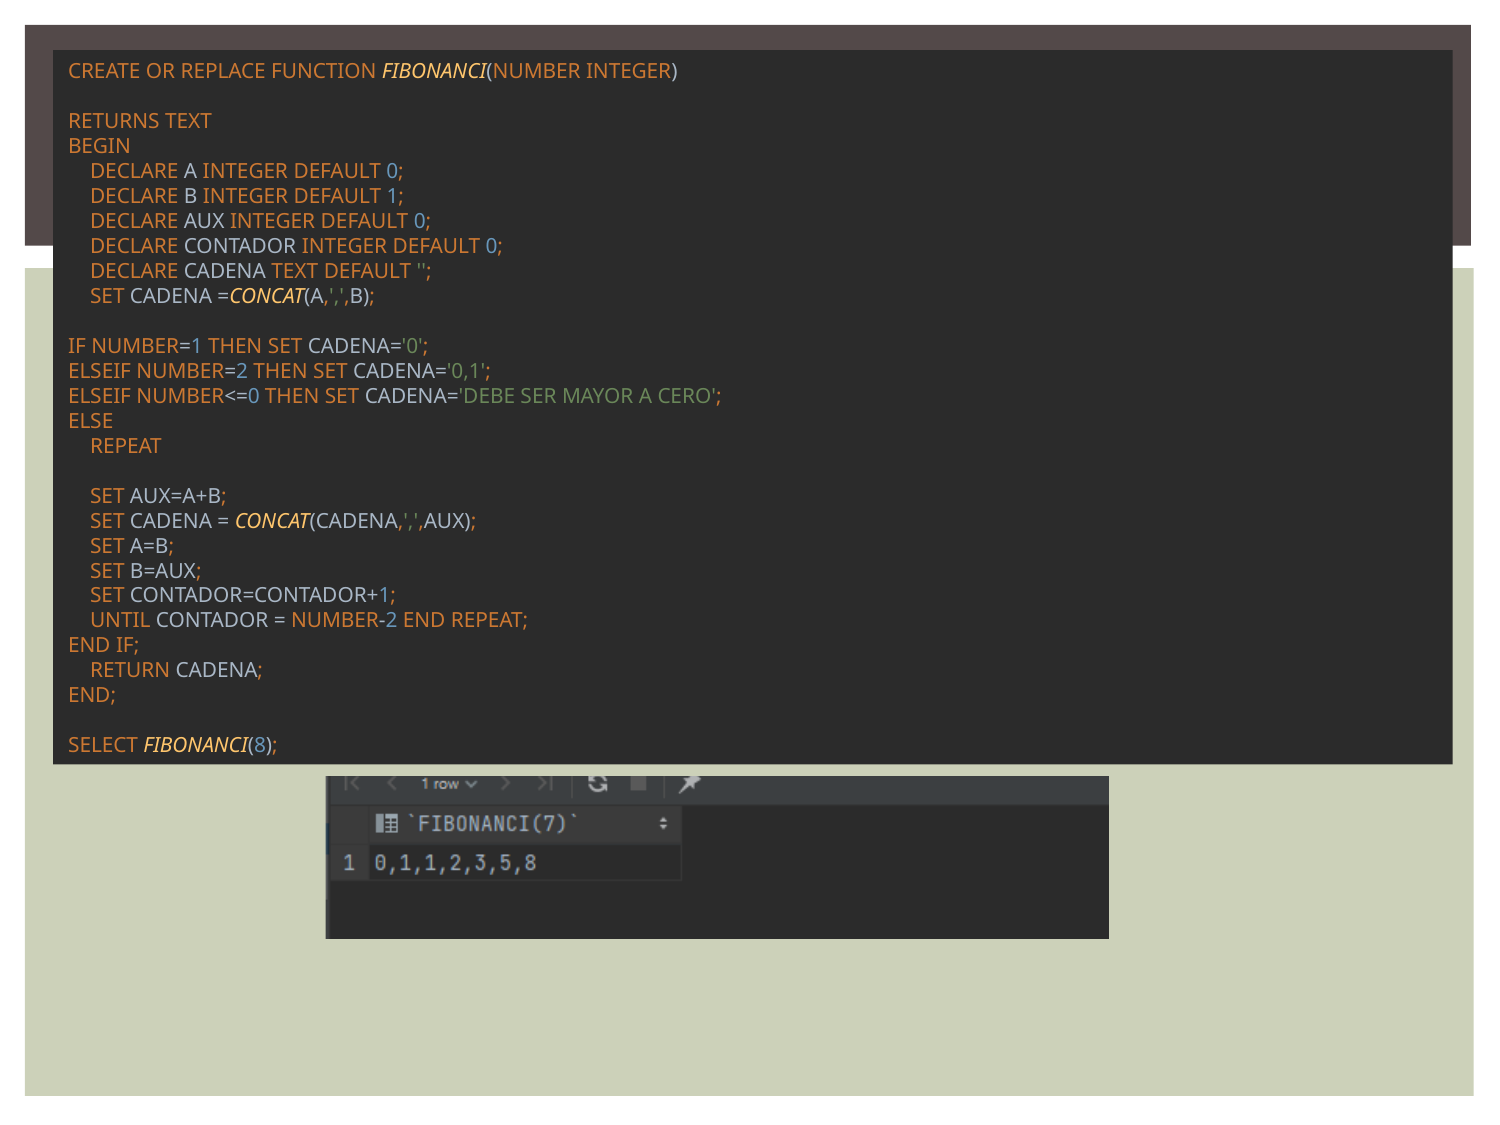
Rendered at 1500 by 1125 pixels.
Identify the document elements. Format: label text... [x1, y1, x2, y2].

text_box CREATE OR REPLACE FUNCTION FIBONANCI(NUMBER INTEGER) RETURNS TEXT BEGIN DECLARE A INTEGER DEFAULT 0; DECLARE B INTEGER DEFAULT 1; DECLARE AUX INTEGER DEFAULT 0; DECLARE CONTADOR INTEGER DEFAULT 0; DECLARE CADENA TEXT DEFAULT ''; SET CADENA =CONCAT(A,',',B); IF NUMBER=1 THEN SET CADENA='0'; ELSEIF NUMBER=2 THEN SET CADENA='0,1'; ELSEIF NUMBER<=0 THEN SET CADENA='DEBE SER MAYOR A CERO'; ELSE REPEAT SET AUX=A+B; SET CADENA = CONCAT(CADENA,',',AUX); SET A=B; SET B=AUX; SET CONTADOR=CONTADOR+1; UNTIL CONTADOR = NUMBER-2 END REPEAT; END IF; RETURN CADENA; END; SELECT FIBONANCI(8); [53, 50, 1453, 765]
picture [325, 776, 1110, 939]
